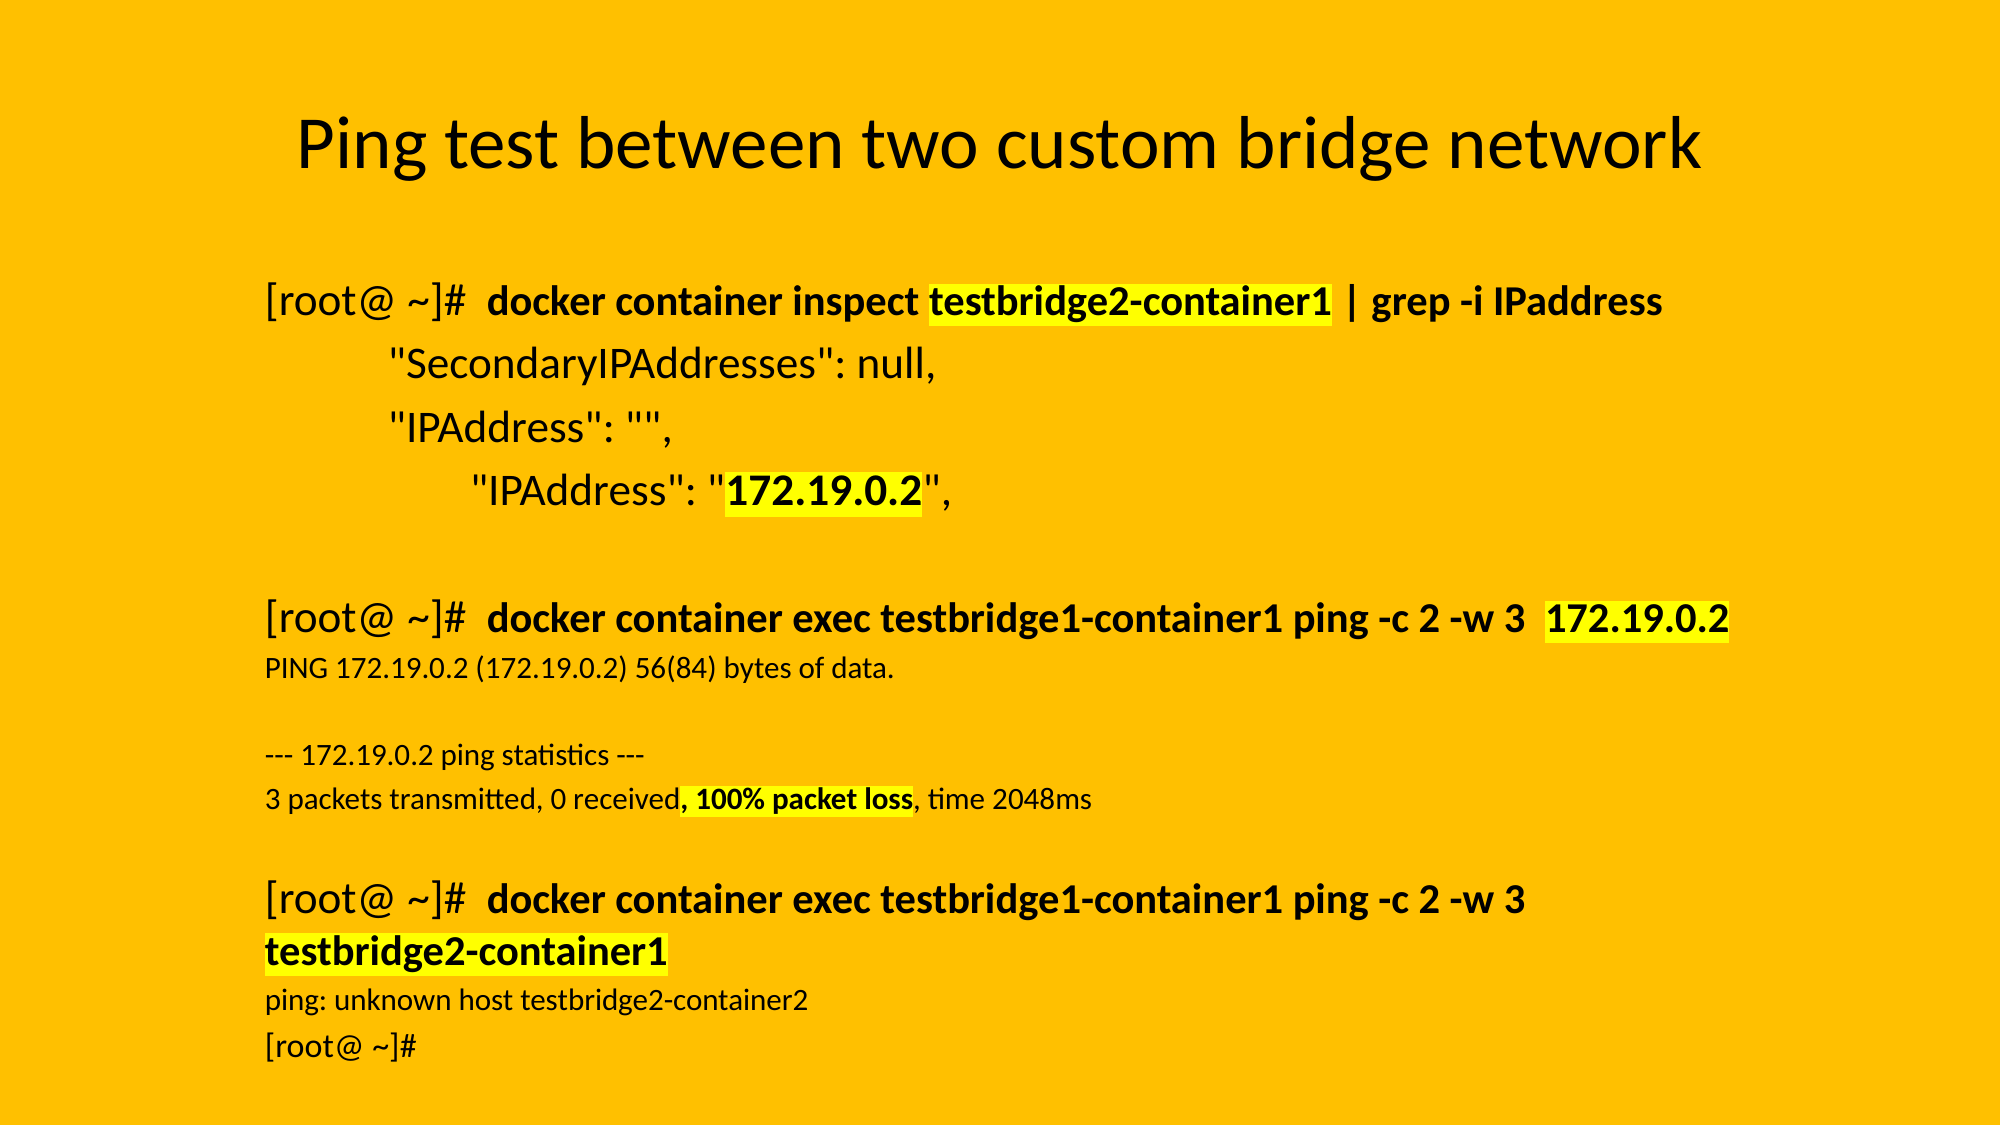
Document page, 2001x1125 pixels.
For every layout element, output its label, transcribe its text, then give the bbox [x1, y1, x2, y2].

list [root@ ~]# docker container inspect testbridge2-container1 | grep -i IPaddress "SecondaryIPAddresses": null, "IPAddress": "", "IPAddress": "172.19.0.2", [root@ ~]# docker container exec testbridge1-container1 ping -c 2 -w 3 172.19.0.2 PING 172.19.0.2 (172.19.0.2) 56(84) bytes of data. --- 172.19.0.2 ping statistics --- 3 packets transmitted, 0 received, 100% packet loss, time 2048ms [root@ ~]# docker container exec testbridge1-container1 ping -c 2 -w 3 testbridge2-container1 ping: unknown host testbridge2-container2 [root@ ~]# [249, 262, 1750, 1125]
title Ping test between two custom bridge network [249, 45, 1750, 233]
